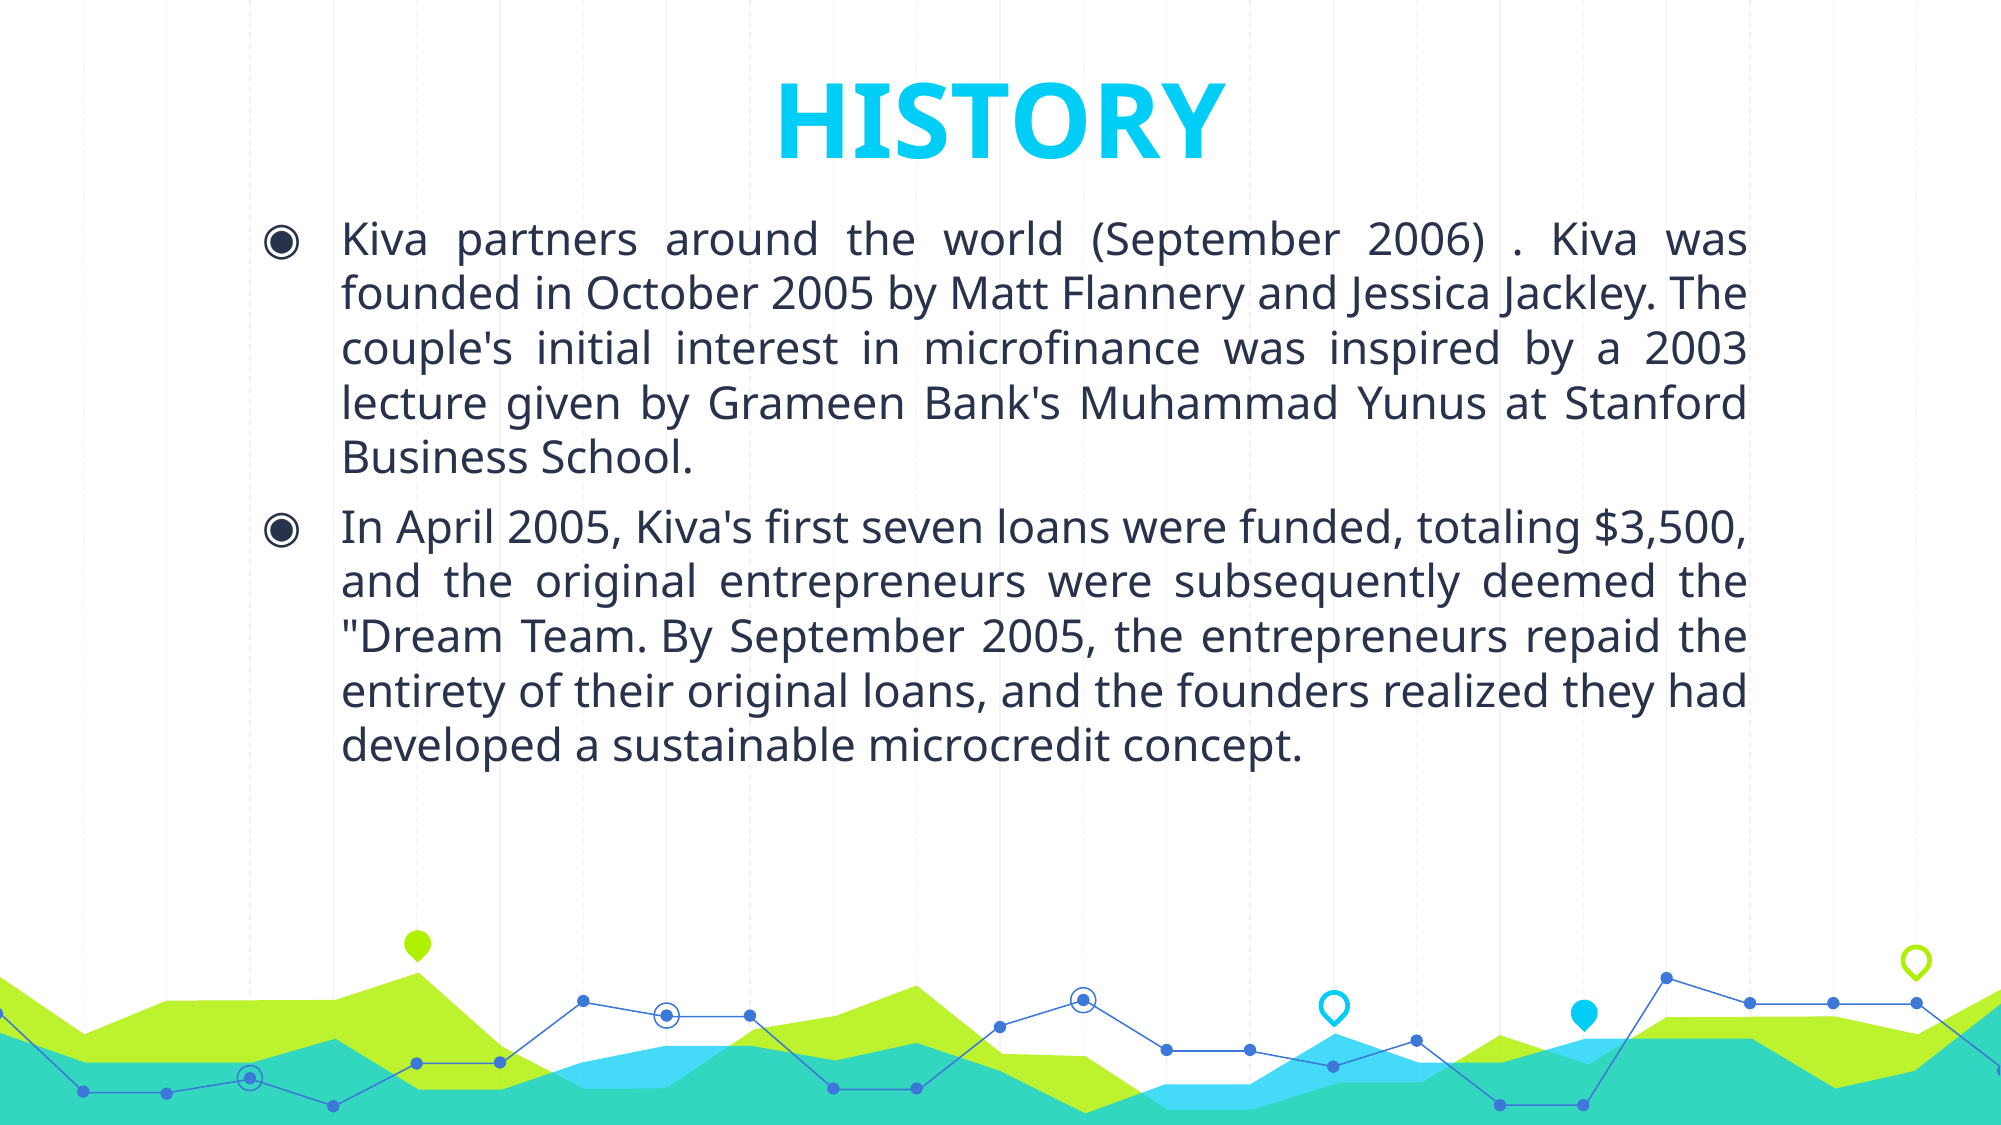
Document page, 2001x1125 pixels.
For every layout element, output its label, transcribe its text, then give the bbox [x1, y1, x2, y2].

title HISTORY [234, 37, 1766, 139]
list Kiva partners around the world (September 2006) . Kiva was founded in October 2005 by Matt Flannery and Jessica Jackley. The couple's initial interest in microfinance was inspired by a 2003 lecture given by Grameen Bank's Muhammad Yunus at Stanford Business School. In April 2005, Kiva's first seven loans were funded, totaling $3,500, and the original entrepreneurs were subsequently deemed the "Dream Team. By September 2005, the entrepreneurs repaid the entirety of their original loans, and the founders realized they had developed a sustainable microcredit concept. [234, 139, 1766, 837]
